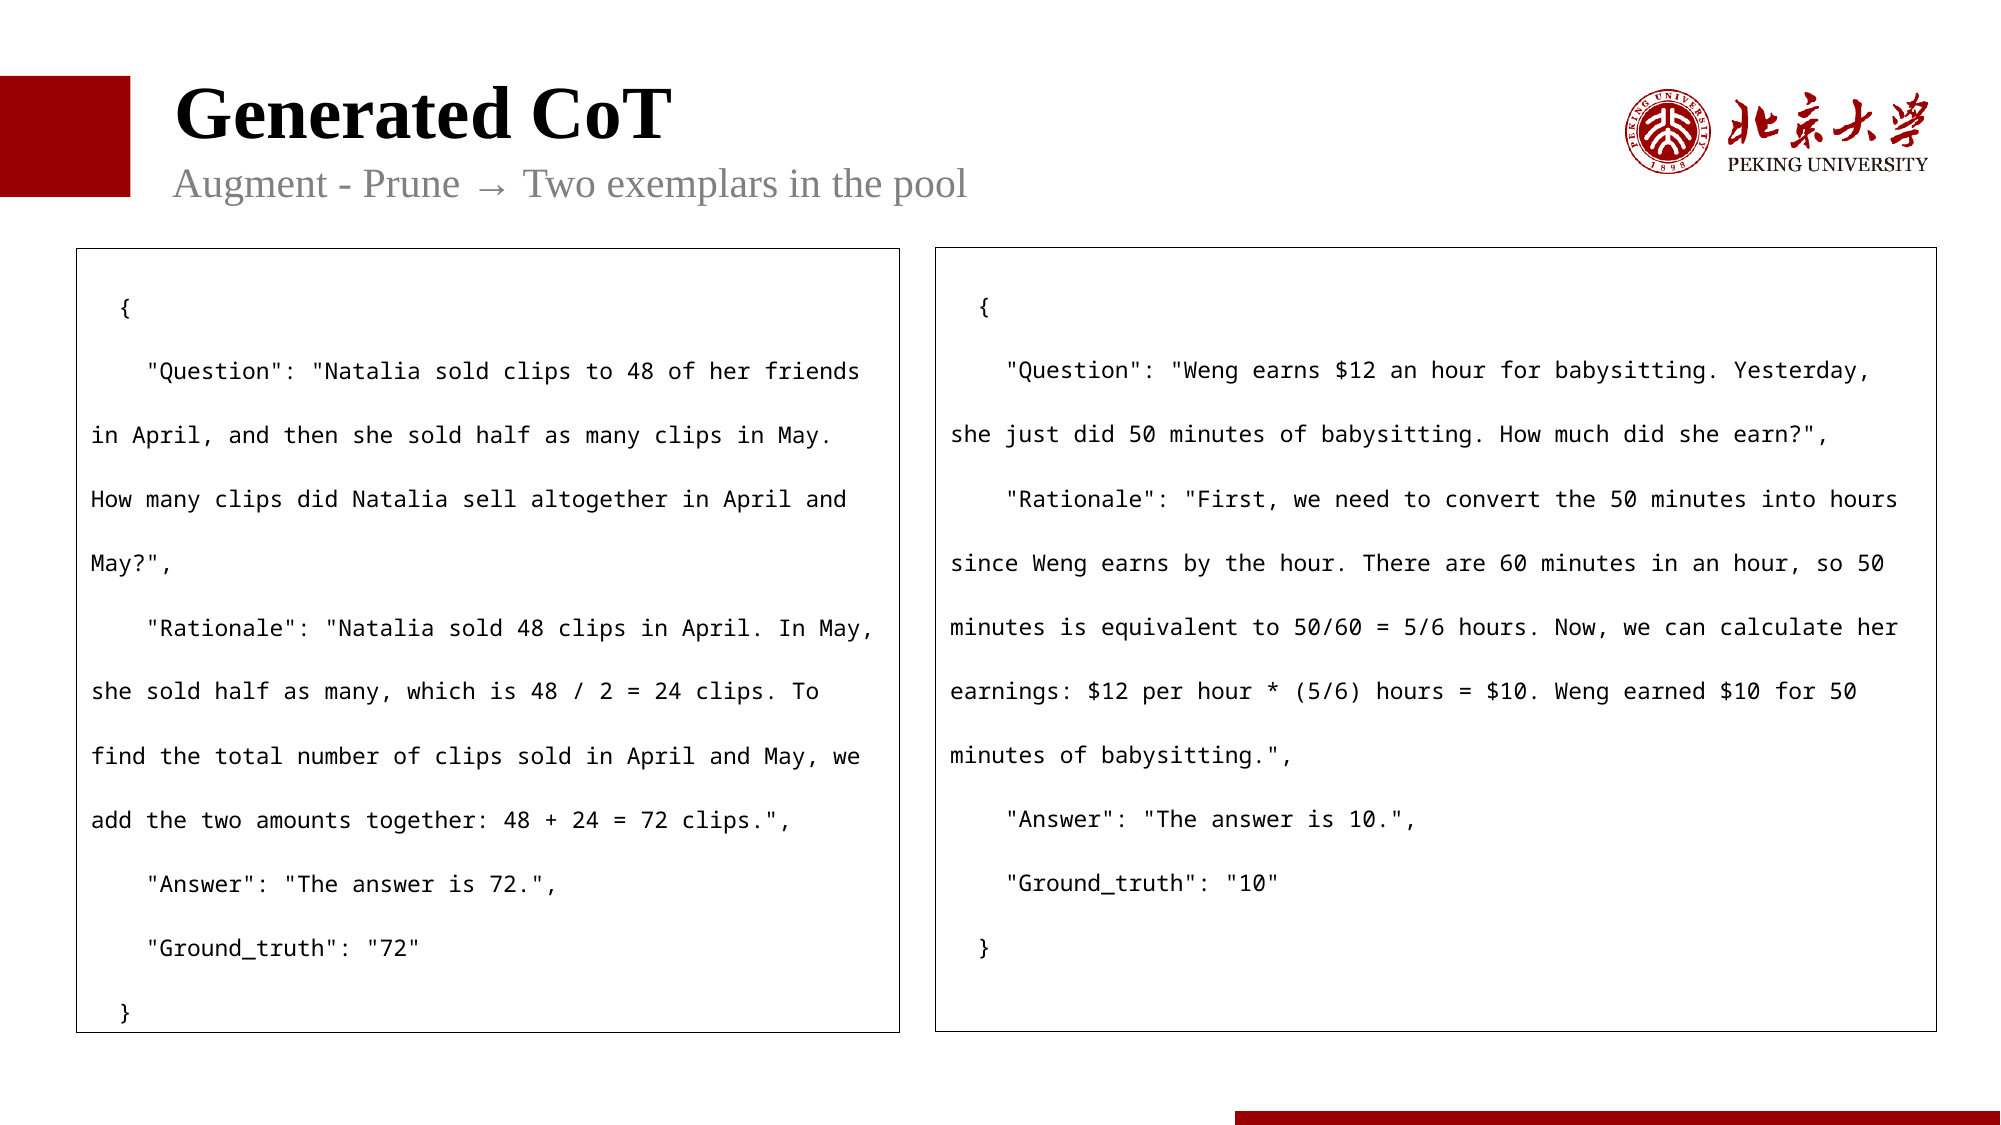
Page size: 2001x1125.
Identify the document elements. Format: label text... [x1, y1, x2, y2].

text_box [1235, 1111, 2000, 1125]
text_box { "Question": "Weng earns $12 an hour for babysitting. Yesterday, she just did 50 minutes of babysitting. How much did she earn?", "Rationale": "First, we need to convert the 50 minutes into hours since Weng earns by the hour. There are 60 minutes in an hour, so 50 minutes is equivalent to 50/60 = 5/6 hours. Now, we can calculate her earnings: $12 per hour * (5/6) hours = $10. Weng earned $10 for 50 minutes of babysitting.", "Answer": "The answer is 10.", "Ground_truth": "10" } [935, 247, 1937, 1032]
text_box [0, 75, 131, 197]
picture [1625, 89, 1928, 174]
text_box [157, 55, 1311, 214]
text_box { "Question": "Natalia sold clips to 48 of her friends in April, and then she sold half as many clips in May. How many clips did Natalia sell altogether in April and May?", "Rationale": "Natalia sold 48 clips in April. In May, she sold half as many, which is 48 / 2 = 24 clips. To find the total number of clips sold in April and May, we add the two amounts together: 48 + 24 = 72 clips.", "Answer": "The answer is 72.", "Ground_truth": "72" } [76, 248, 900, 1033]
